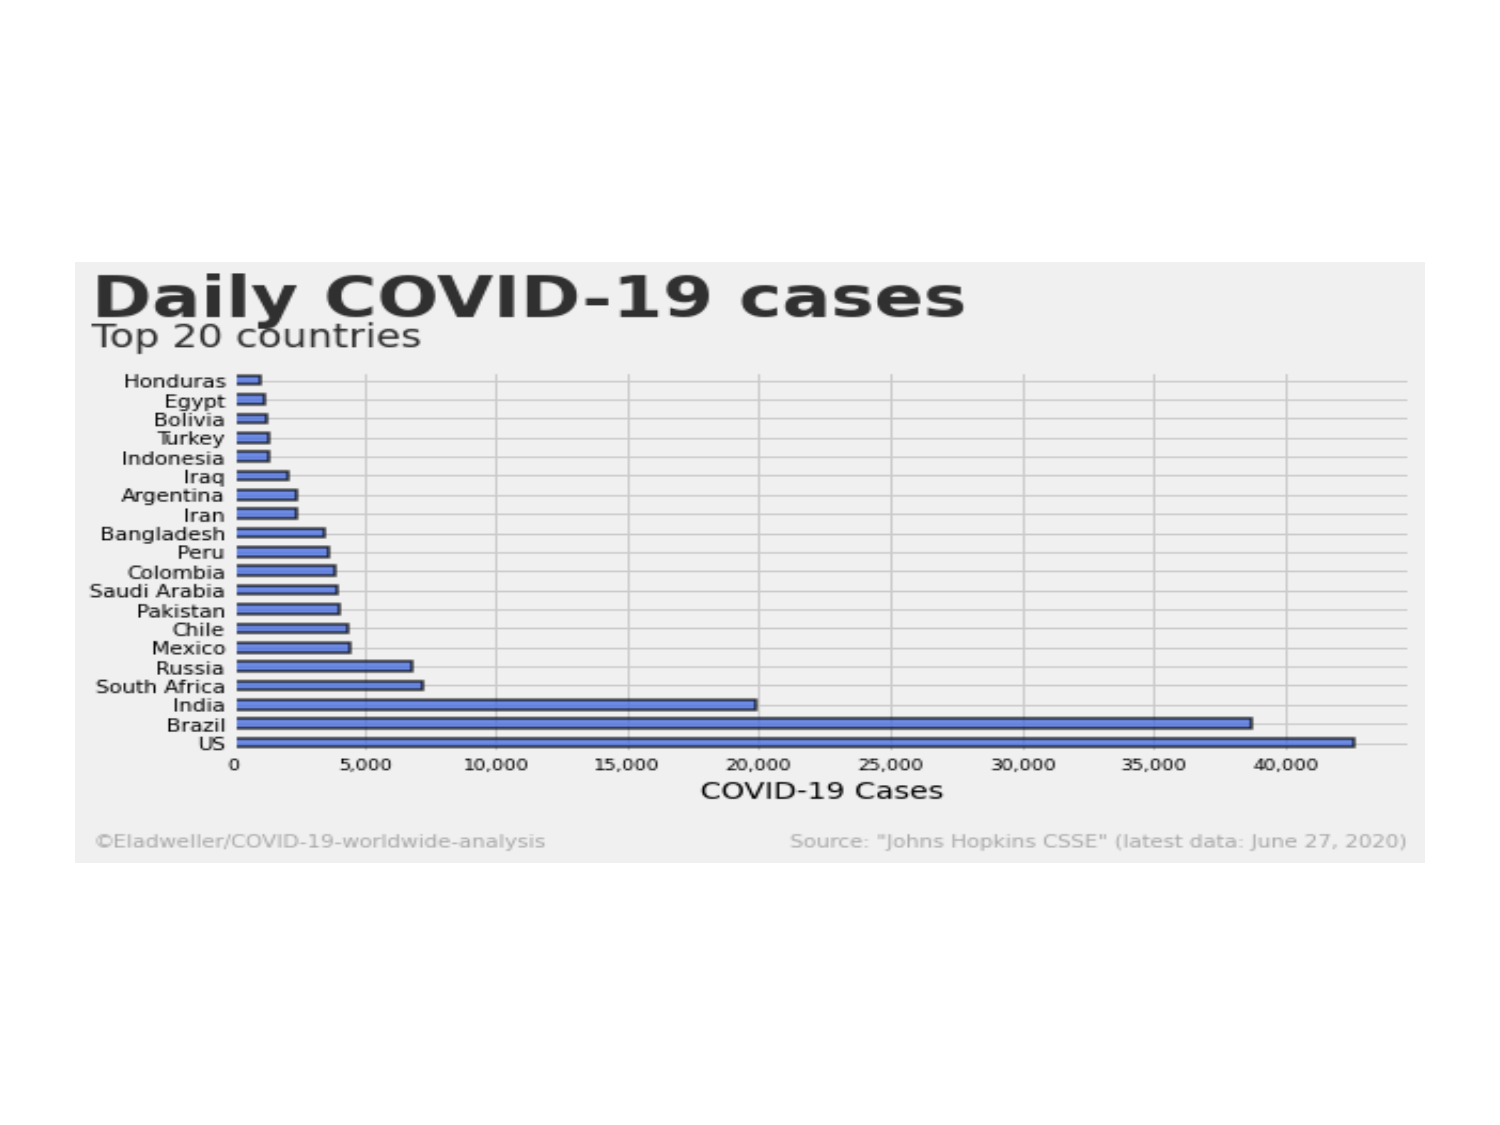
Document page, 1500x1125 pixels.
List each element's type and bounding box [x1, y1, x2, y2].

picture [74, 262, 1426, 863]
